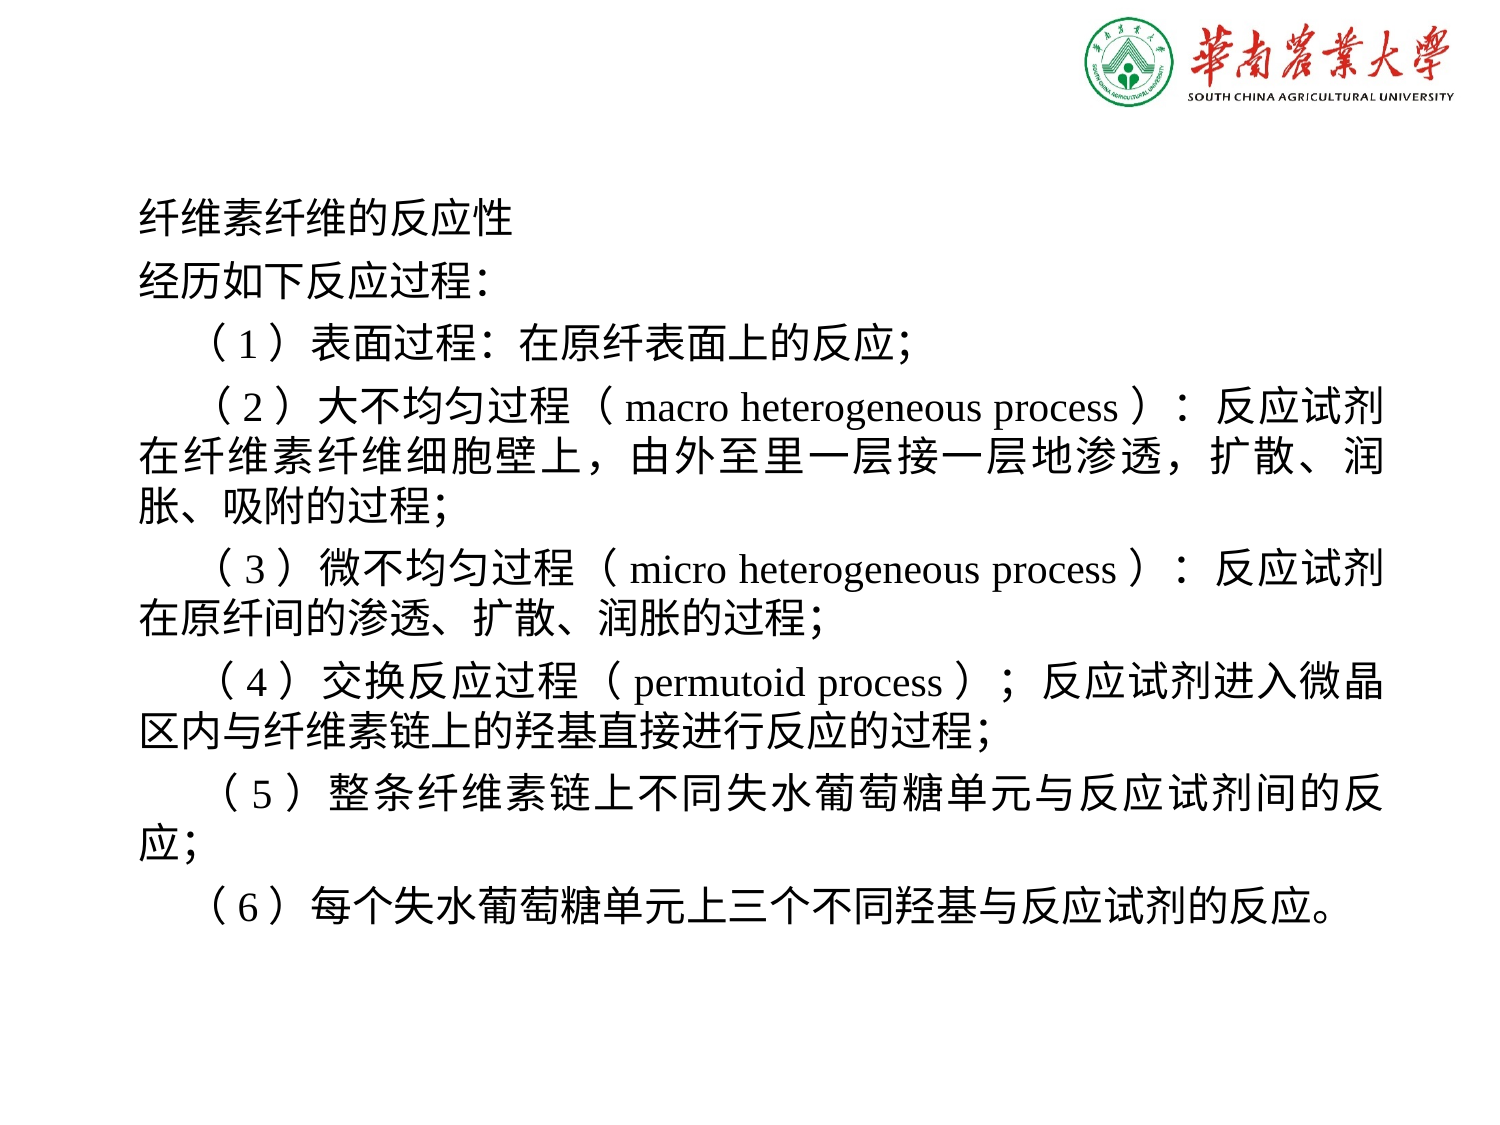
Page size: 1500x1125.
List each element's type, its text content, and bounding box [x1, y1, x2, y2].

text_box 纤维素纤维的反应性 经历如下反应过程： （1）表面过程：在原纤表面上的反应； （2）大不均匀过程（macro heterogeneous process）：反应试剂在纤维素纤维细胞壁上，由外至里一层接一层地渗透，扩散、润胀、吸附的过程； （3）微不均匀过程（micro heterogeneous process）：反应试剂在原纤间的渗透、扩散、润胀的过程； （4）交换反应过程（permutoid process）；反应试剂进入微晶区内与纤维素链上的羟基直接进行反应的过程； （5）整条纤维素链上不同失水葡萄糖单元与反应试剂间的反应； （6）每个失水葡萄糖单元上三个不同羟基与反应试剂的反应。 [123, 184, 1400, 938]
picture [1024, 0, 1500, 125]
